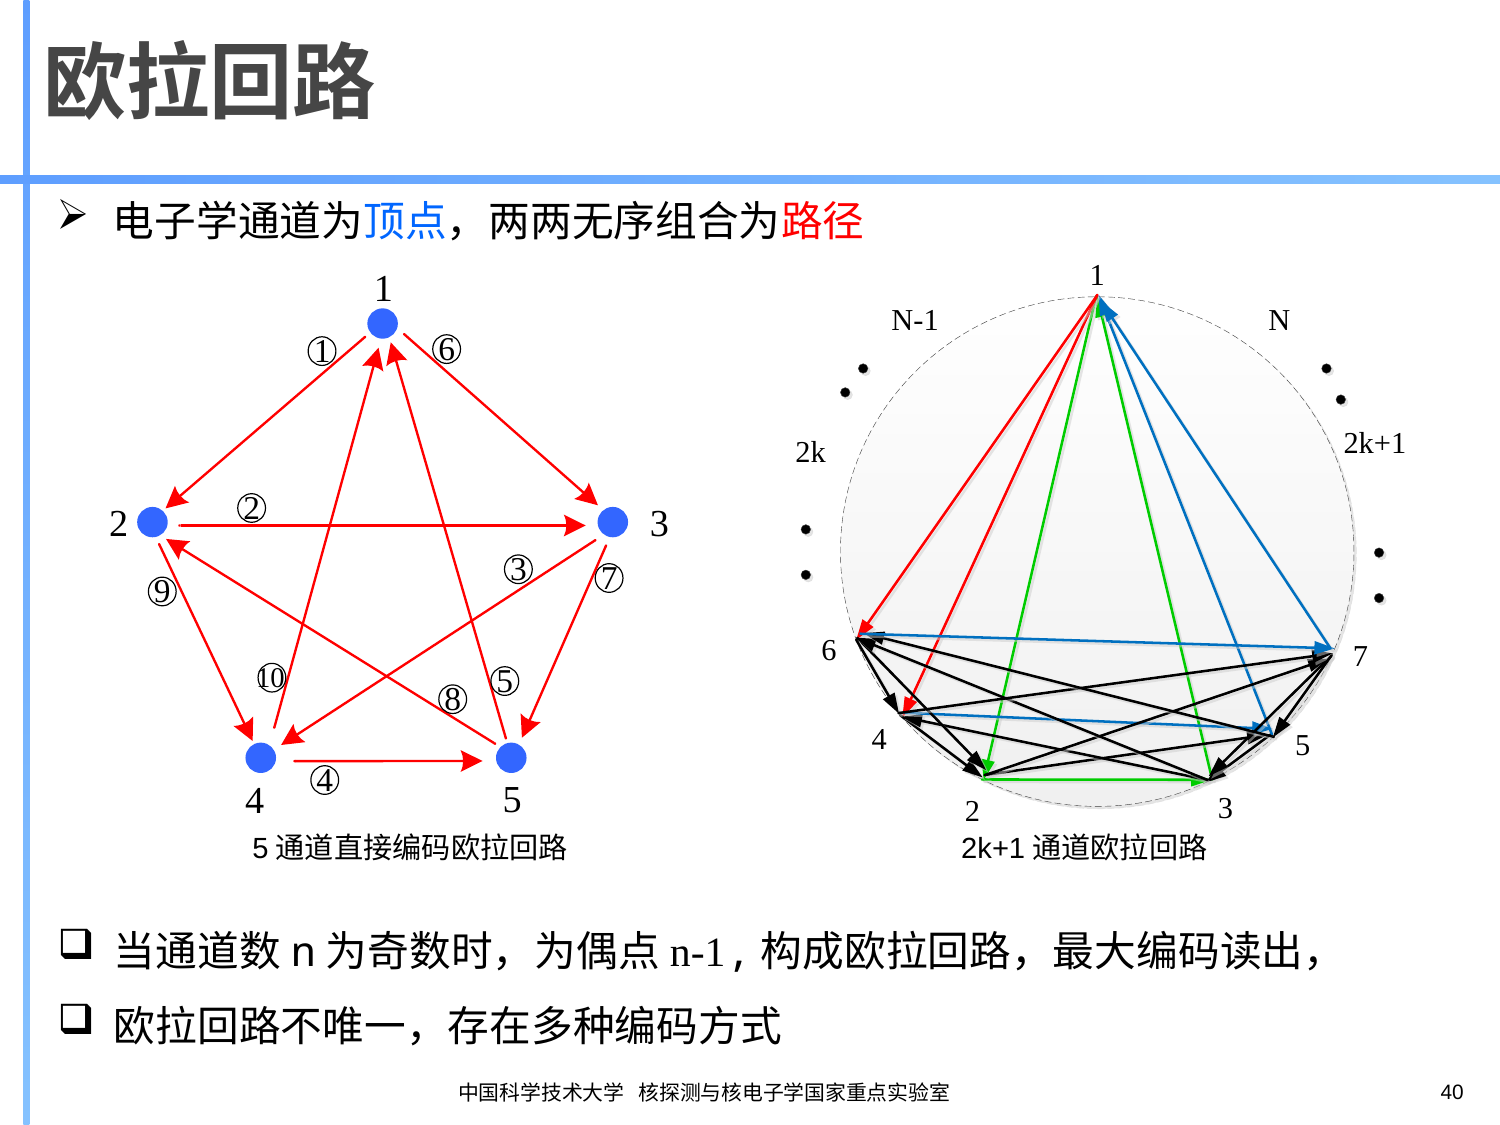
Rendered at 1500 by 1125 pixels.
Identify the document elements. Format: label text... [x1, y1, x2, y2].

text_box 2k+1通道欧拉回路 [946, 845, 1223, 872]
table_cell [844, 176, 853, 183]
text_box 5通道直接编码欧拉回路 [237, 849, 583, 872]
slide_number 25 [1242, 176, 1249, 183]
slide_number 40 [1418, 1051, 1479, 1112]
text_box 电子学通道为顶点，两两无序组合为路径 [41, 186, 1413, 252]
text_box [74, 253, 704, 838]
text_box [769, 255, 1417, 834]
footer 中国科学技术大学 核探测与核电子学国家重点实验室 [435, 1052, 965, 1113]
text_box 欧拉回路 [28, 21, 392, 137]
